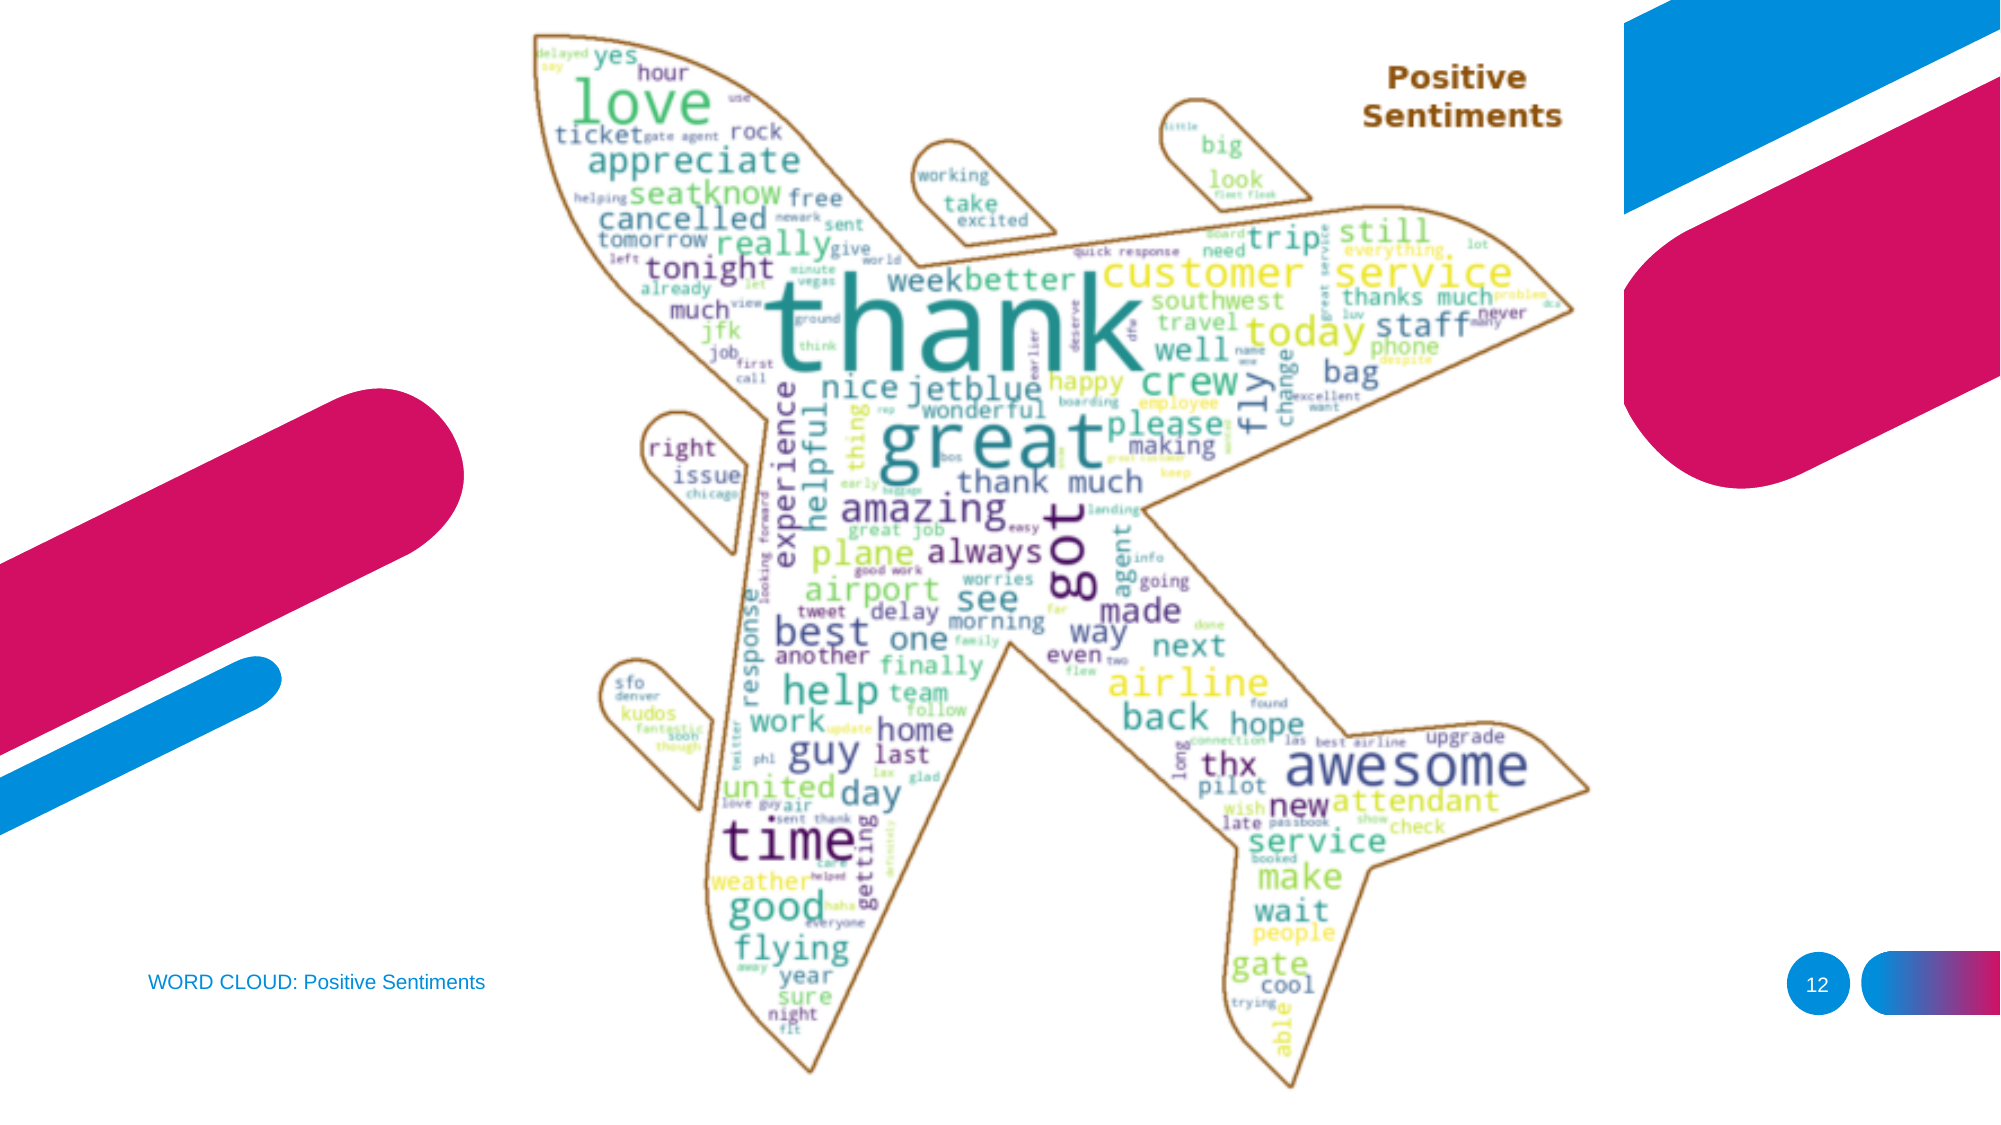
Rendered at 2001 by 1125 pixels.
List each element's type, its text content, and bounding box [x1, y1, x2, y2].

picture [496, 0, 1624, 1125]
slide_number 12 [1772, 954, 1863, 1015]
footer WORD CLOUD: Positive Sentiments [133, 951, 496, 1011]
